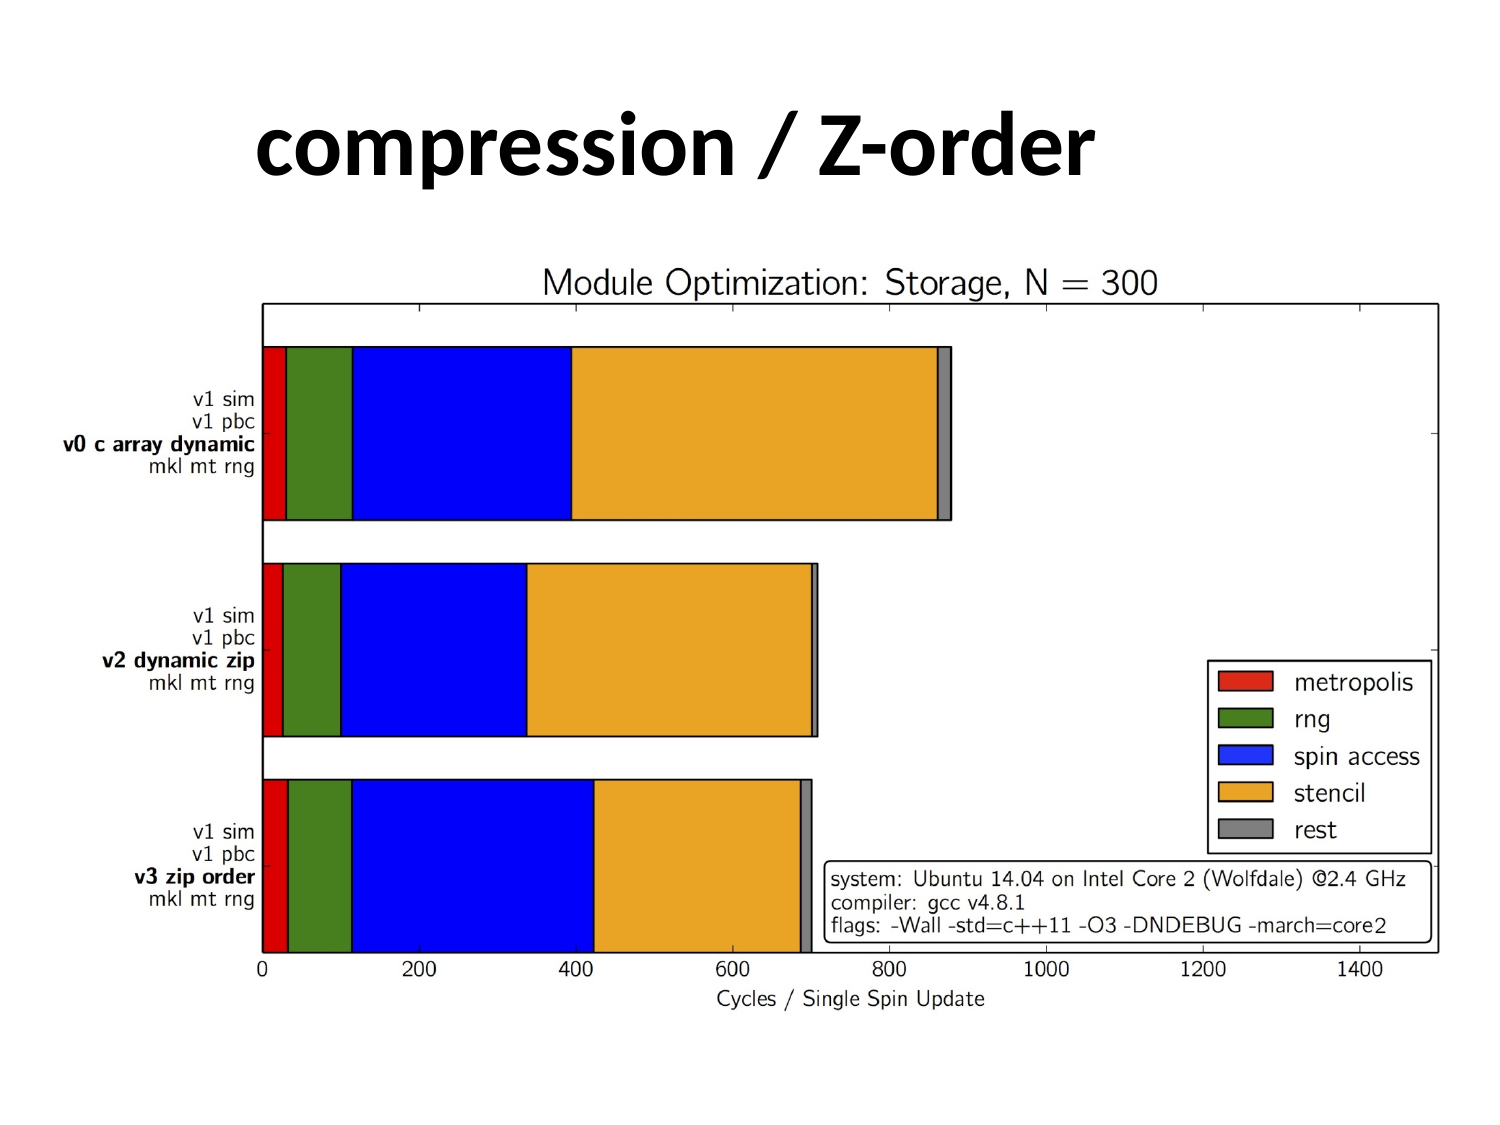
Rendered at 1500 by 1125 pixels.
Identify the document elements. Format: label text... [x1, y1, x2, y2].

picture [49, 255, 1451, 1024]
title compression / Z-order [240, 45, 1436, 233]
